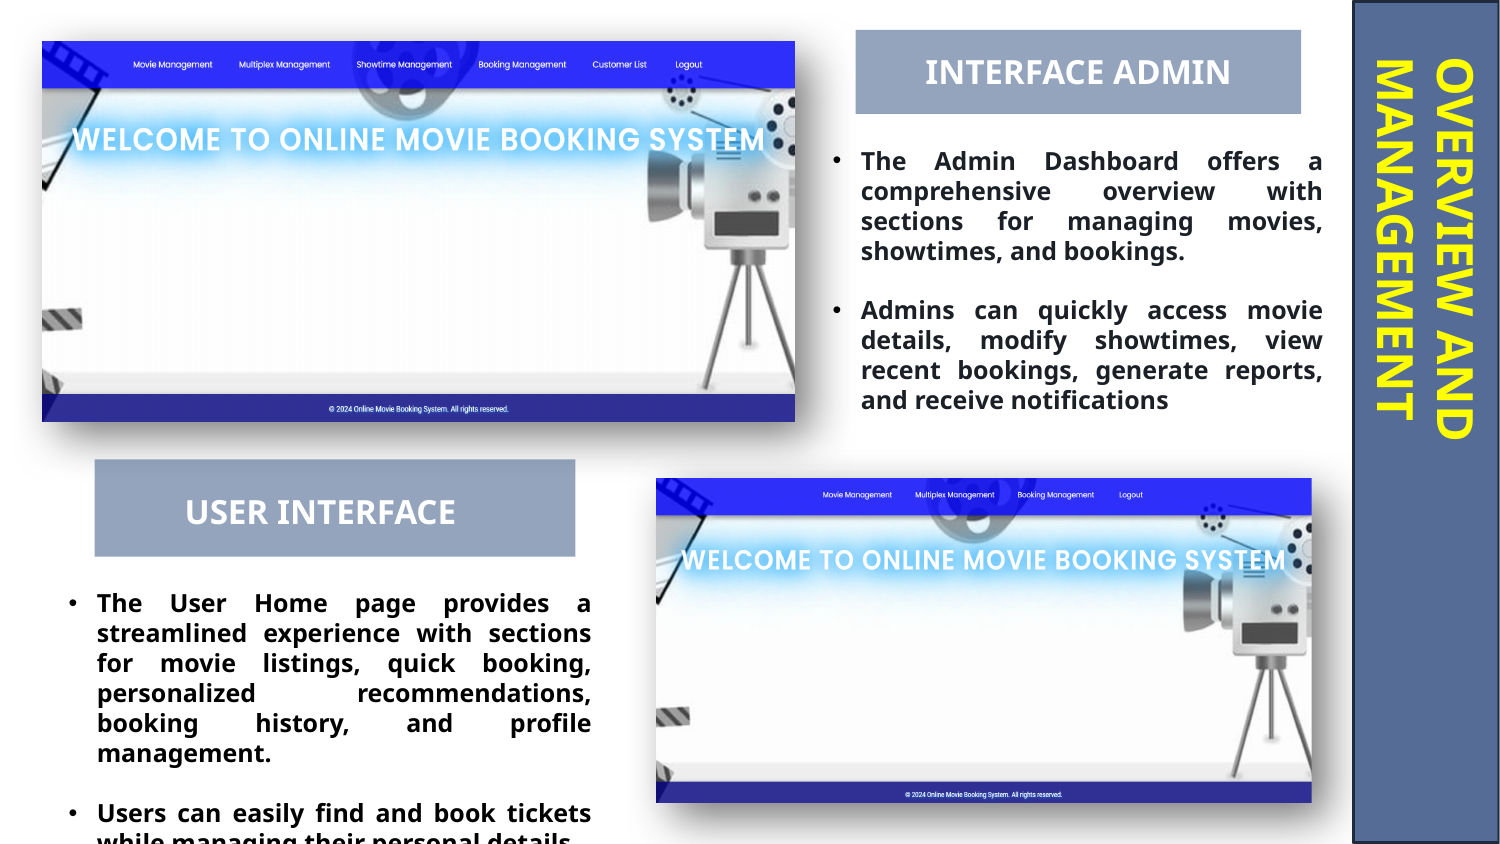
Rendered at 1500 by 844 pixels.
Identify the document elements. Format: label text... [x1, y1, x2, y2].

subtitle The User Home page provides a streamlined experience with sections for movie listings, quick booking, personalized recommendations, booking history, and profile management. Users can easily find and book tickets while managing their personal details. [53, 573, 608, 777]
picture [655, 478, 1312, 803]
title INTERFACE ADMIN [886, 23, 1272, 106]
picture [41, 40, 795, 422]
text_box The Admin Dashboard offers a comprehensive overview with sections for managing movies, showtimes, and bookings. Admins can quickly access movie details, modify showtimes, view recent bookings, generate reports, and receive notifications [817, 137, 1339, 422]
text_box [855, 29, 1302, 114]
picture [1351, 0, 1500, 844]
text_box [94, 459, 576, 557]
title USER INTERFACE [67, 459, 513, 546]
